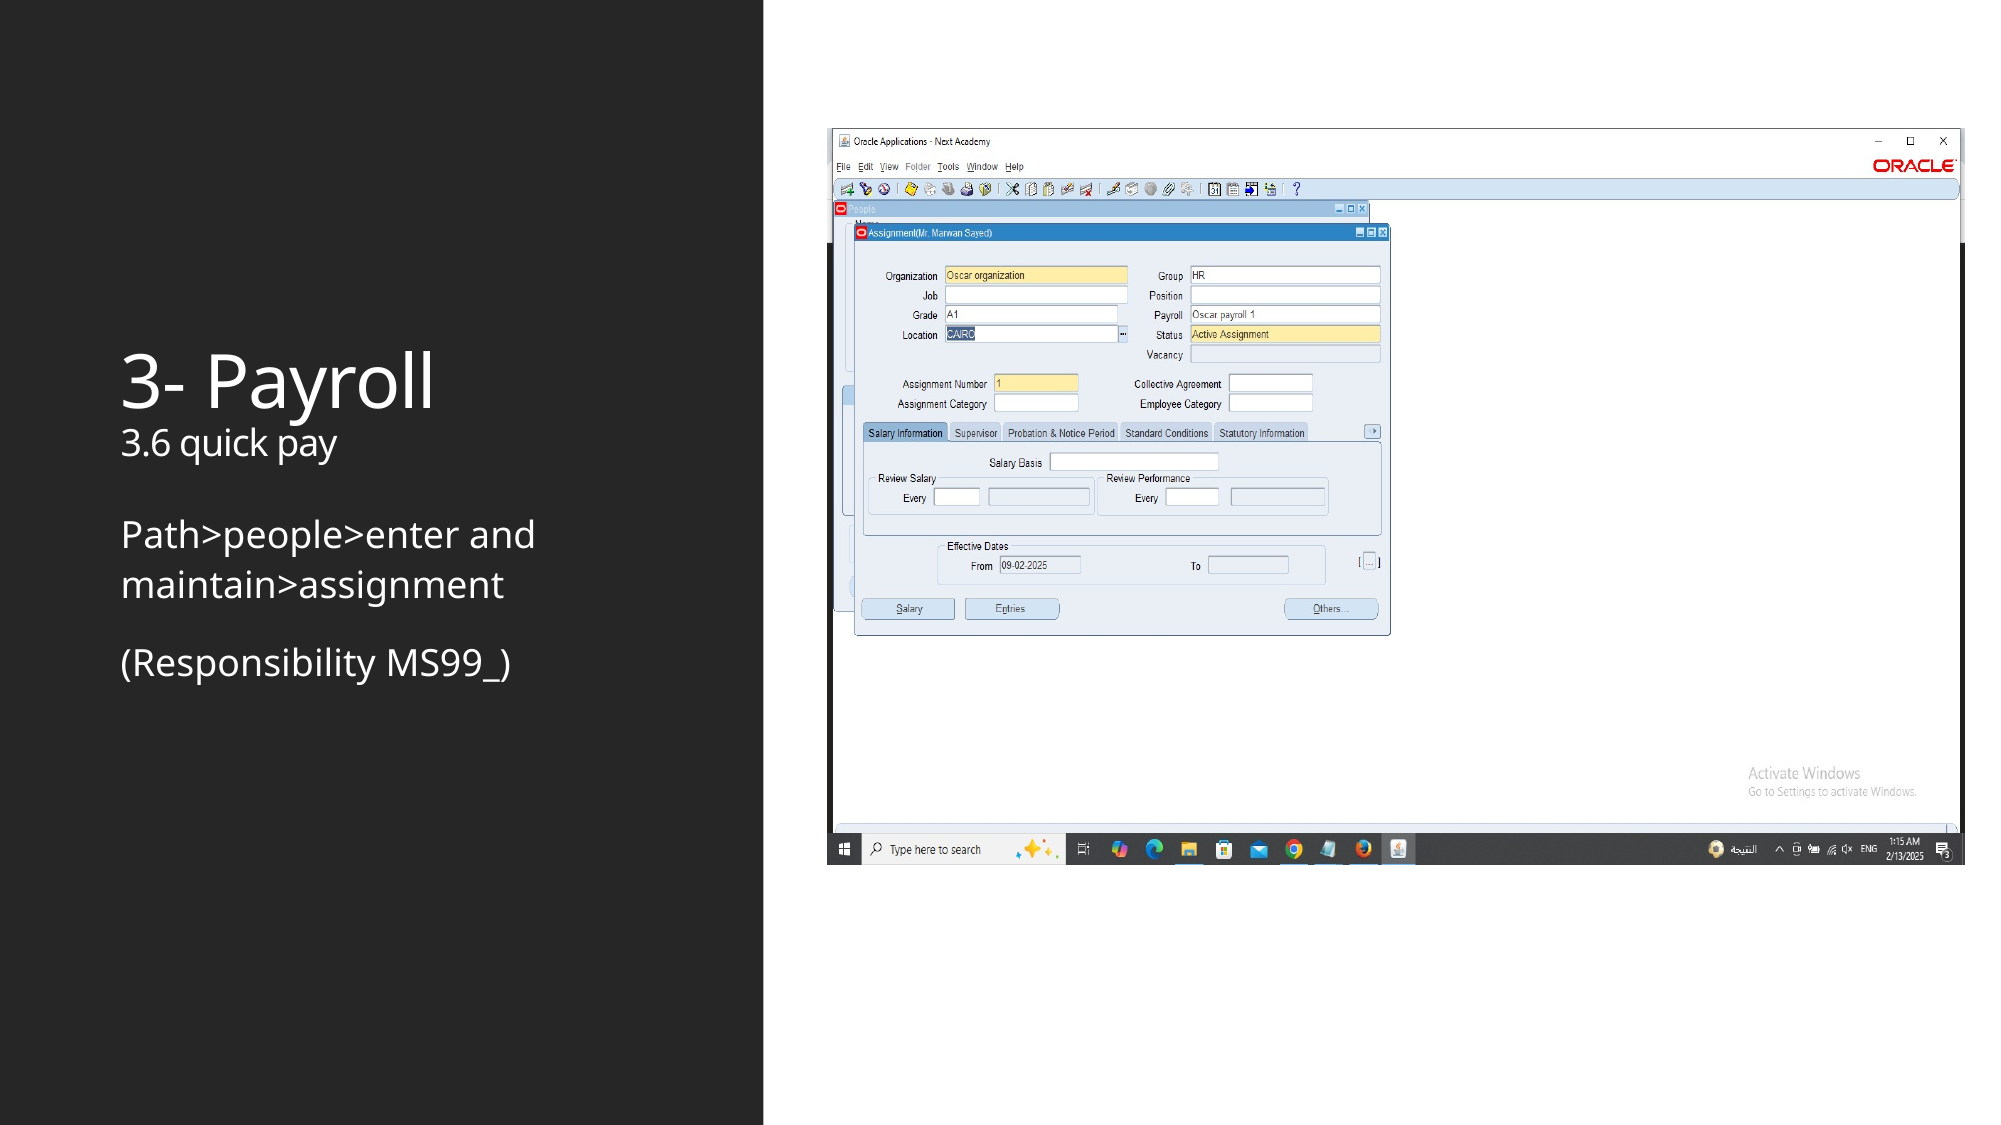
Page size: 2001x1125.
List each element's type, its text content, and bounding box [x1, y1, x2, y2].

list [827, 128, 1966, 866]
list Path>people>enter and maintain>assignment (Responsibility MS99_) [105, 499, 683, 1002]
title 3- Payroll 3.6 quick pay [105, 128, 683, 473]
